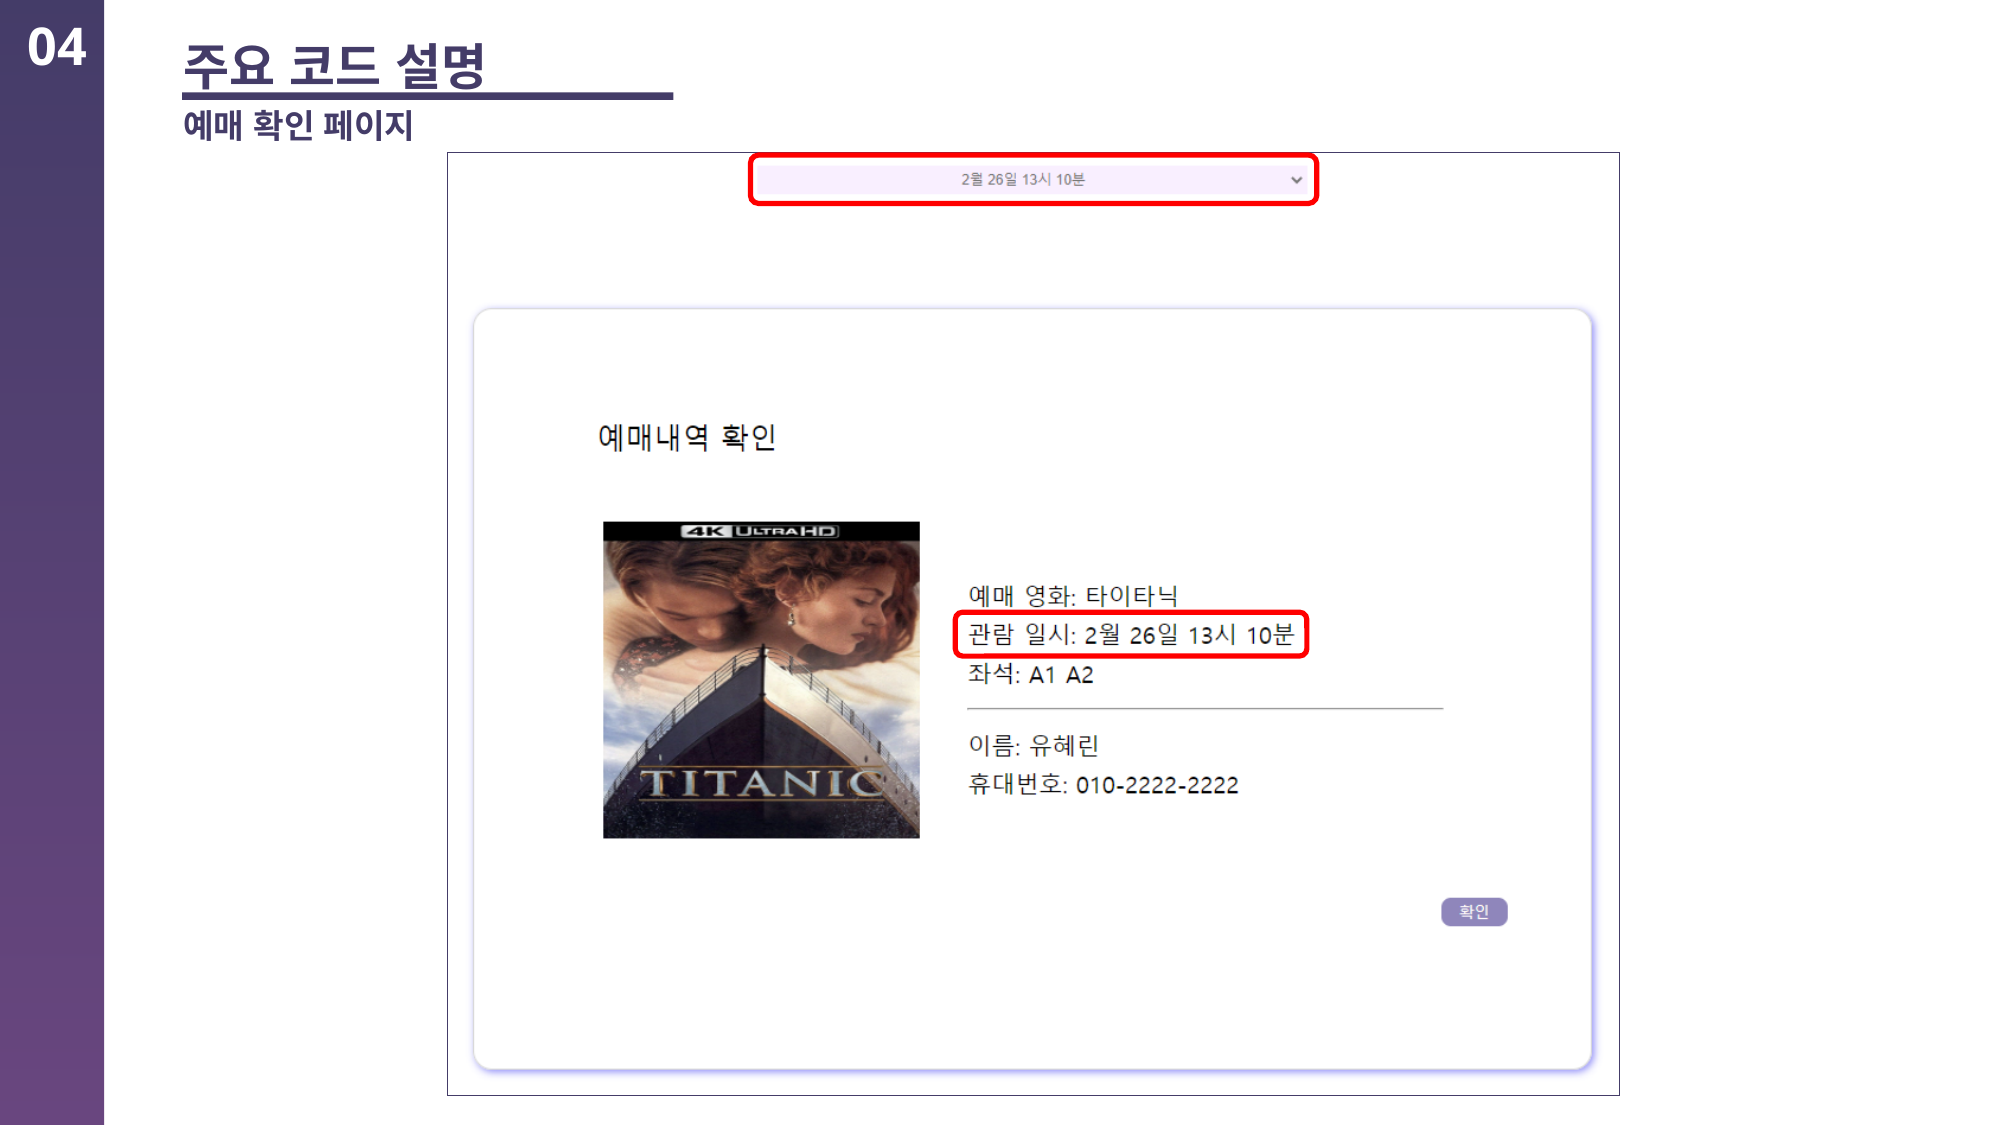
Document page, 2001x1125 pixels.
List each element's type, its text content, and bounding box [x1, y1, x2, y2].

text_box [322, 91, 674, 101]
picture [447, 152, 1620, 1096]
text_box 주요 코드 설명 [169, 28, 321, 98]
text_box [0, 0, 105, 1125]
text_box 예매 확인 페이지 [322, 98, 431, 153]
text_box 주요 코드 설명 [322, 28, 503, 91]
text_box [181, 91, 321, 98]
text_box 04 [13, 6, 103, 84]
text_box 예매 확인 페이지 [168, 98, 321, 153]
